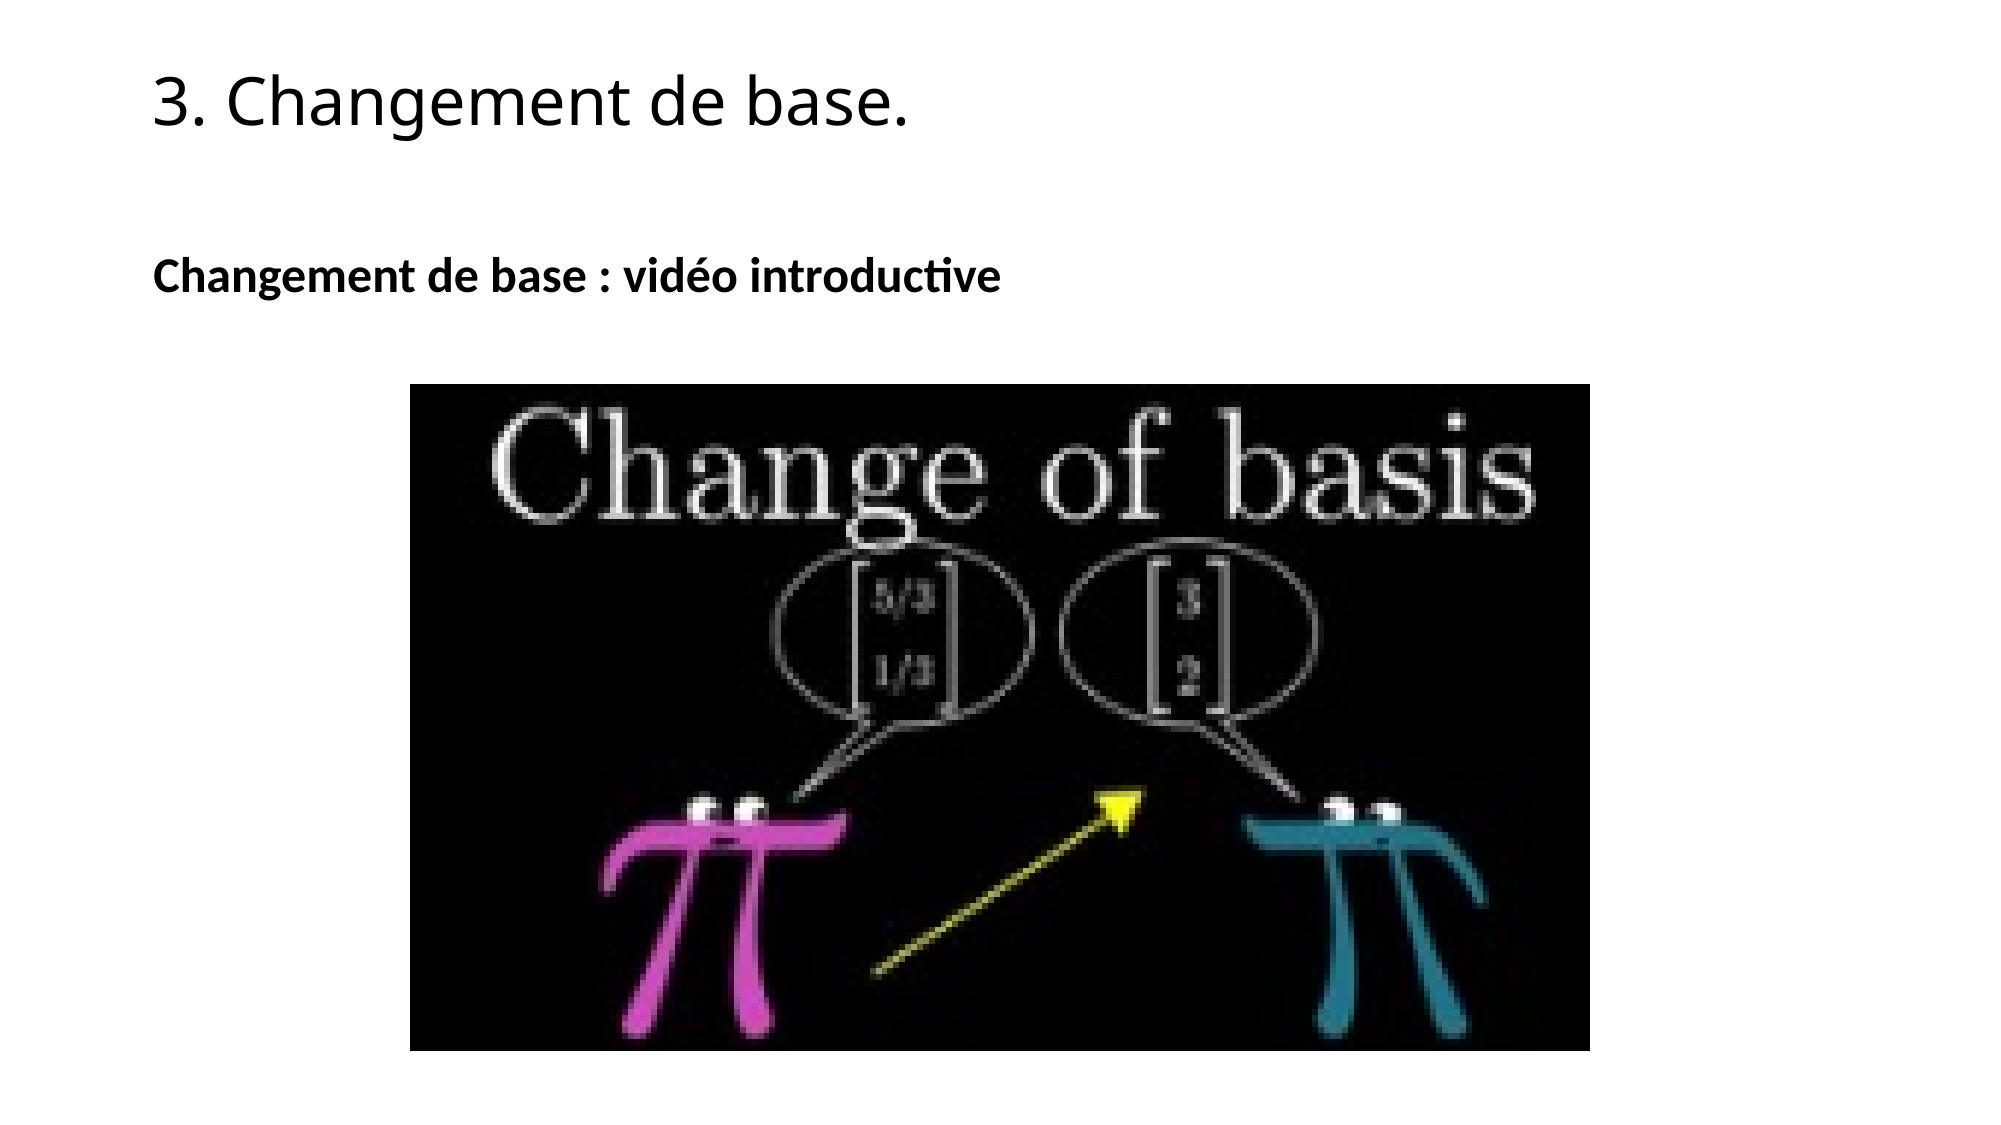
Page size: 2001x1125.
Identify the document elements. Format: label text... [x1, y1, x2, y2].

text_box 3. Changement de base. [137, 59, 1863, 155]
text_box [409, 383, 1591, 1052]
text_box Changement de base : vidéo introductive [138, 234, 1866, 310]
